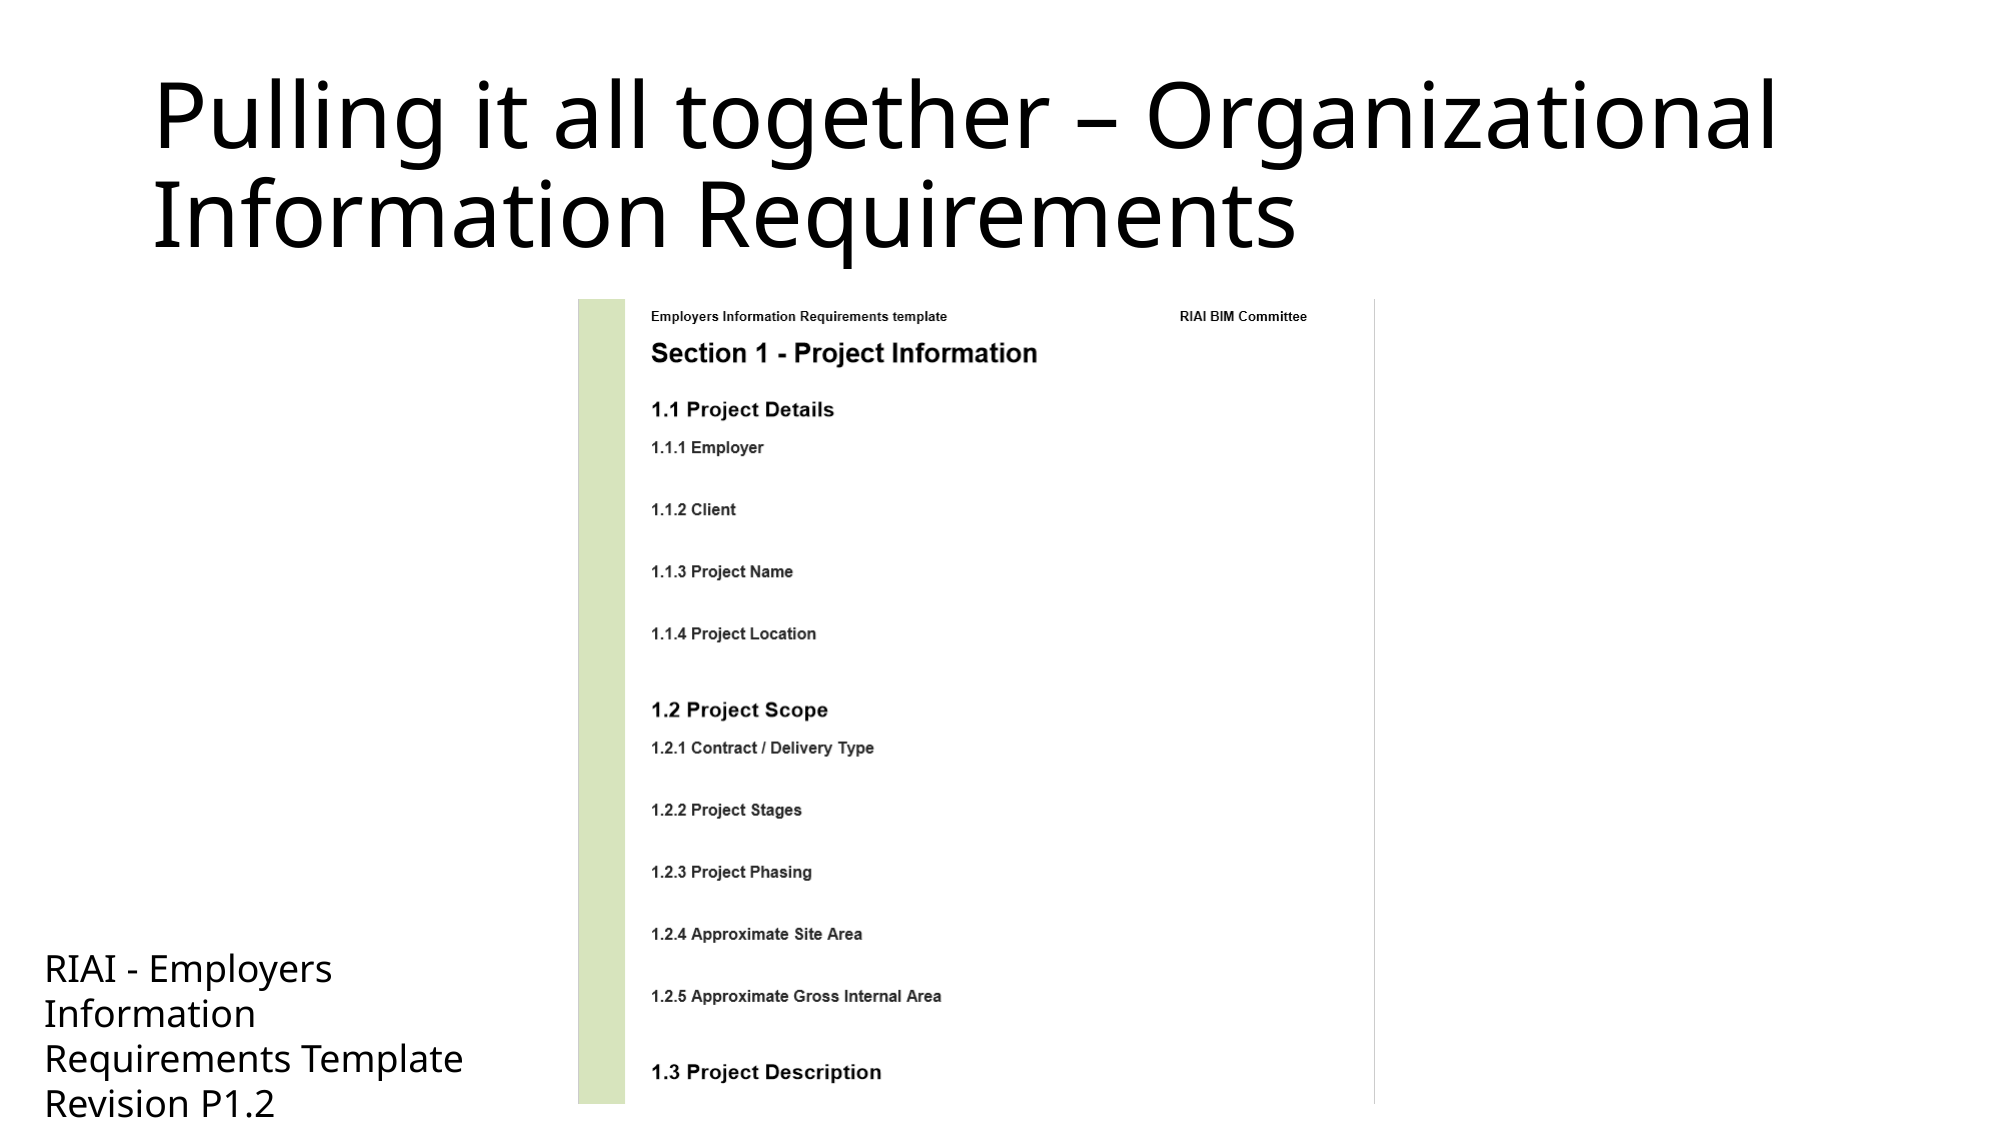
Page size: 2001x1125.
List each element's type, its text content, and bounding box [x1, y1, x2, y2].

title Pulling it all together – Organizational Information Requirements [137, 59, 1863, 278]
text_box RIAI - Employers Information Requirements Template Revision P1.2 [29, 937, 514, 1125]
picture [574, 299, 1375, 1104]
